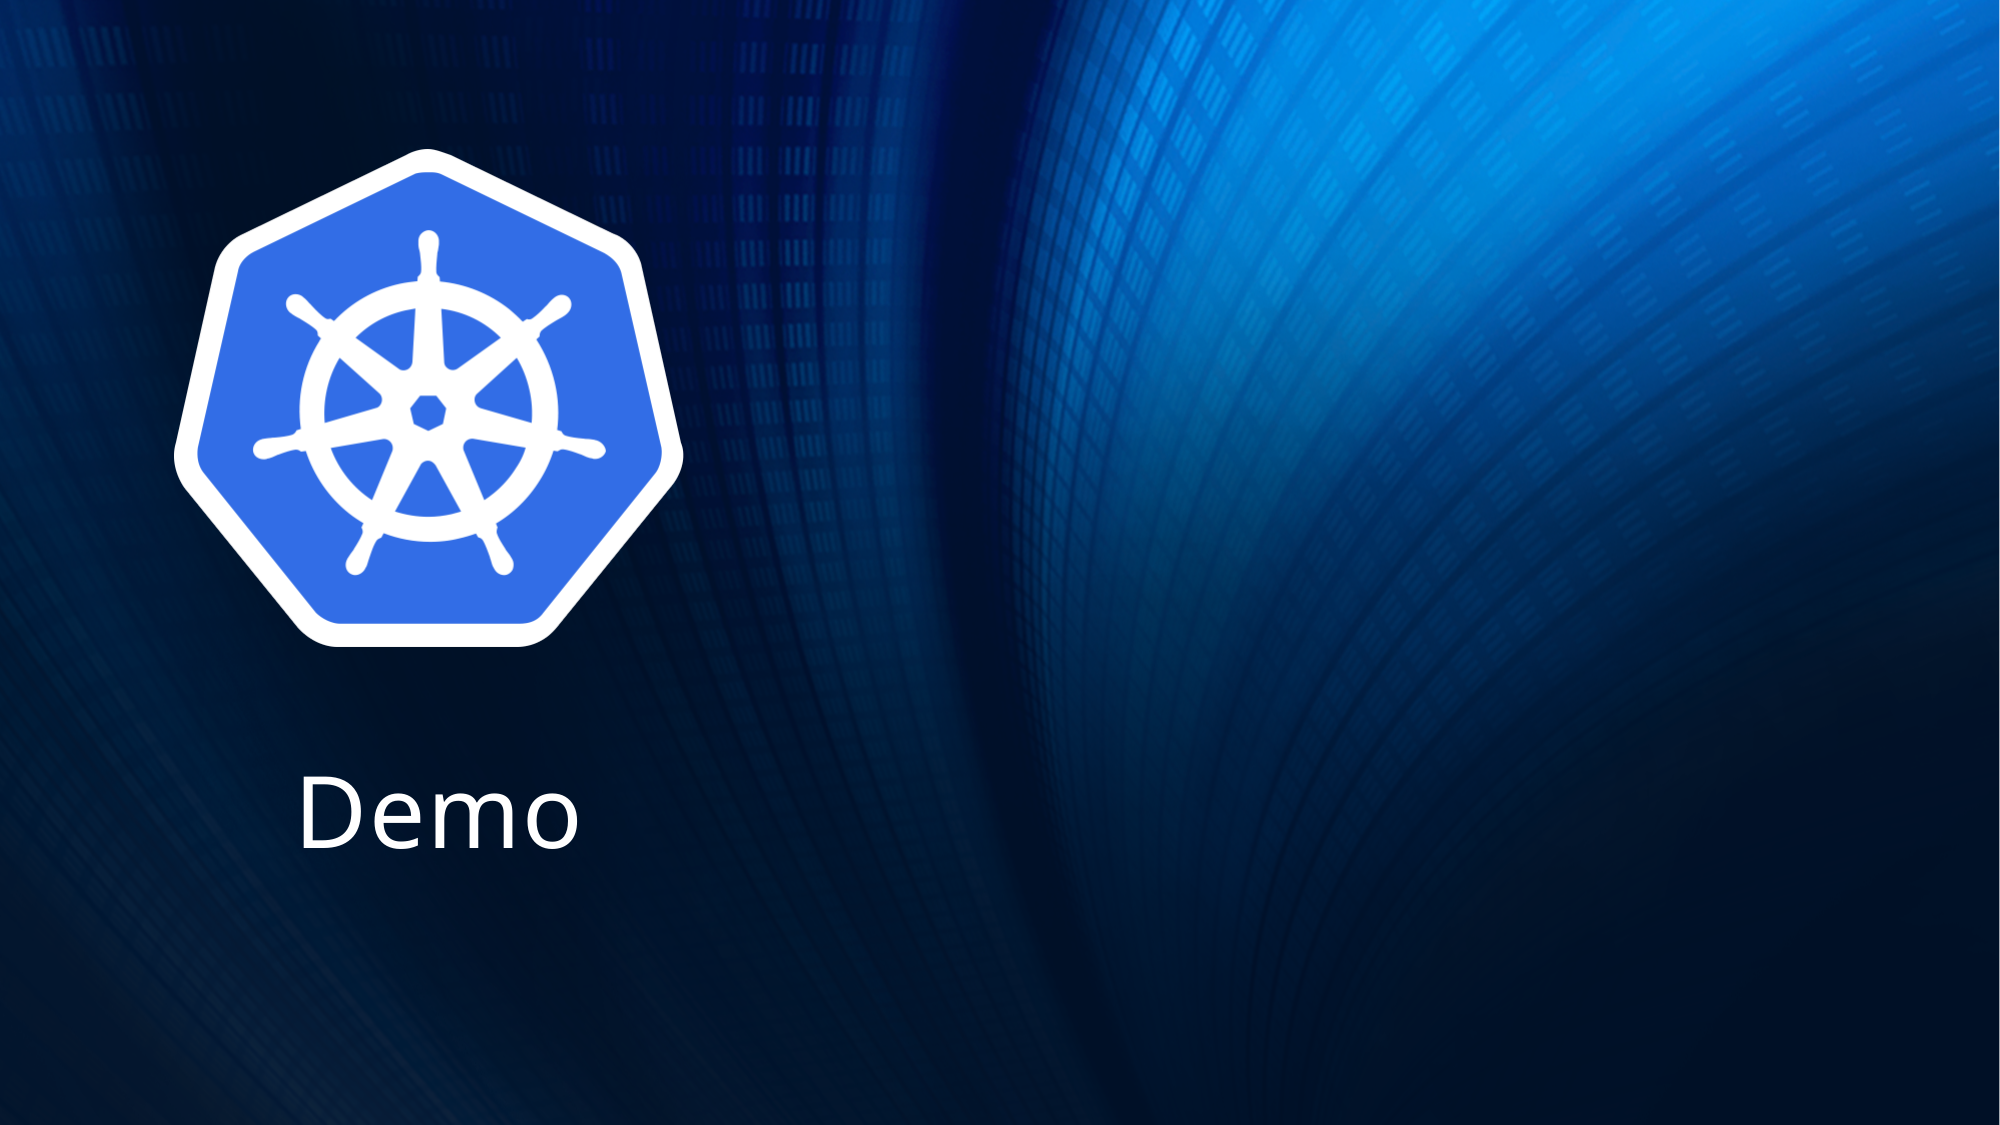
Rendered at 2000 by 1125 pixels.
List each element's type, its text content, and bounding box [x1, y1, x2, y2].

picture [0, 0, 2000, 1125]
title Demo [279, 412, 1600, 875]
